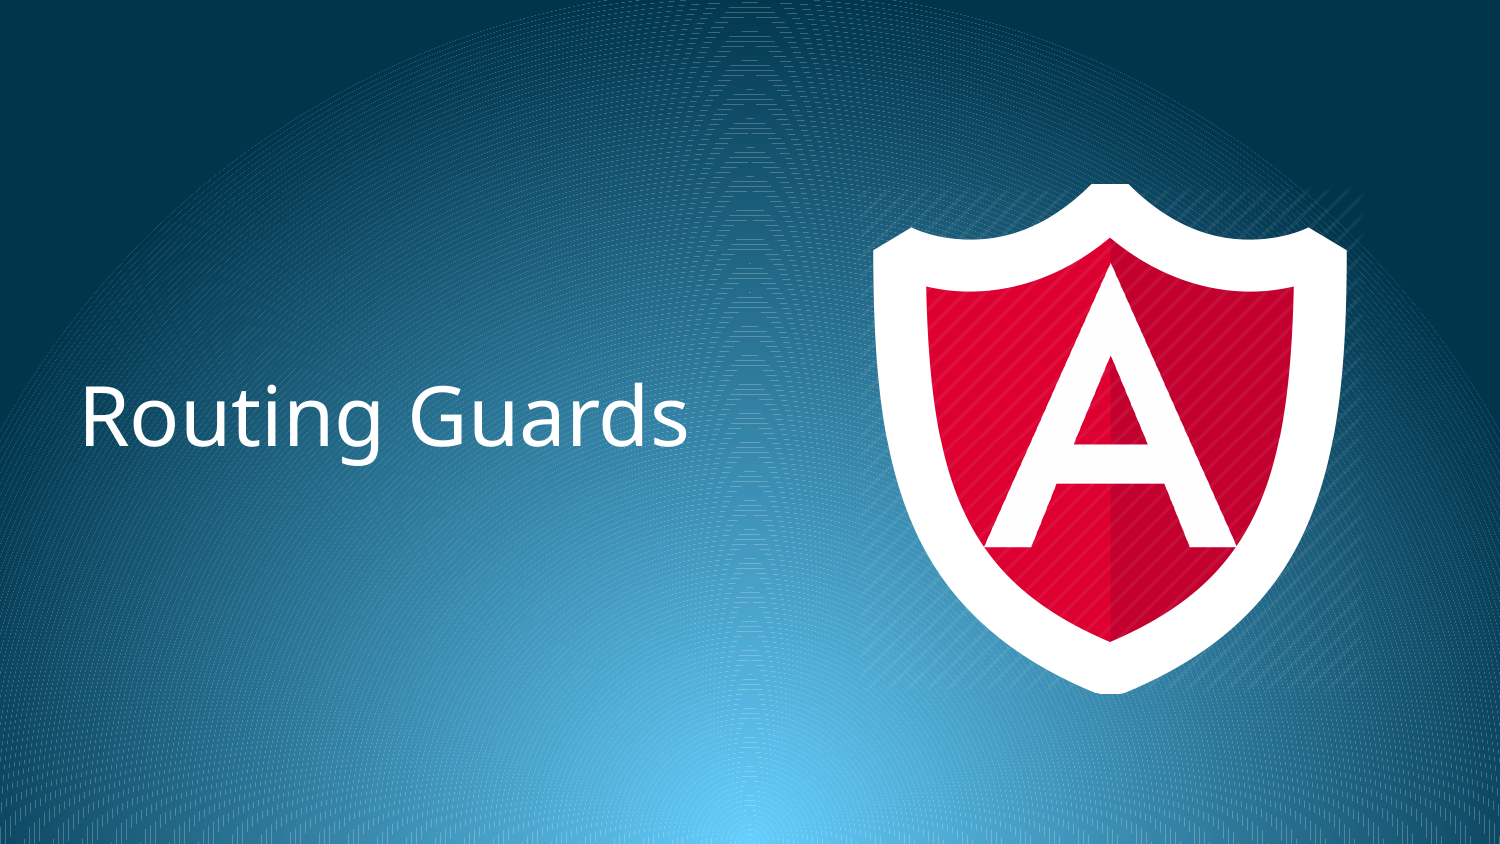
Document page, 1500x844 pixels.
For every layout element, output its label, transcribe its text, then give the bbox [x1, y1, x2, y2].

picture [838, 146, 1389, 695]
text_box Routing Guards [63, 355, 706, 471]
